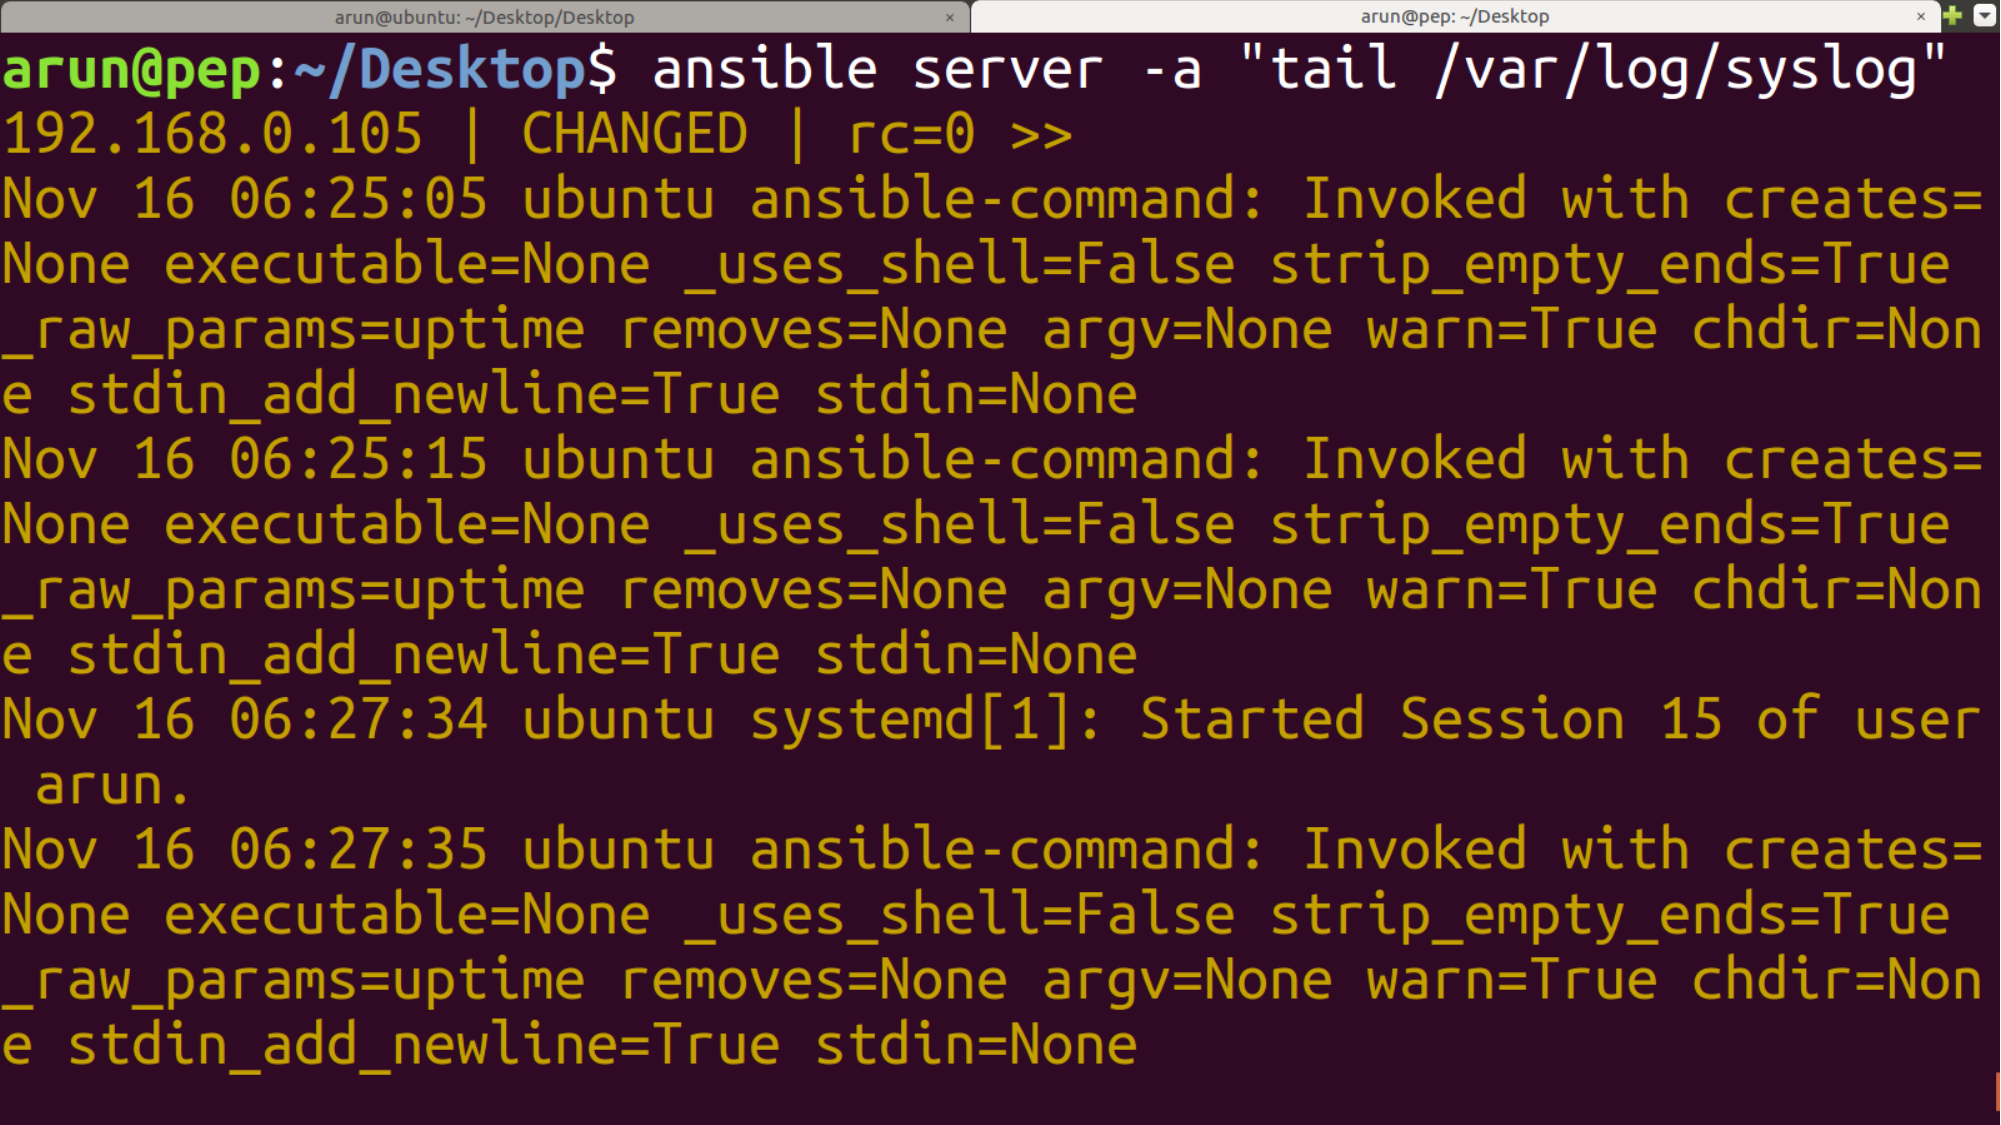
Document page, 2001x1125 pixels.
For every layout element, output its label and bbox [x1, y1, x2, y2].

list [0, 0, 2000, 1125]
